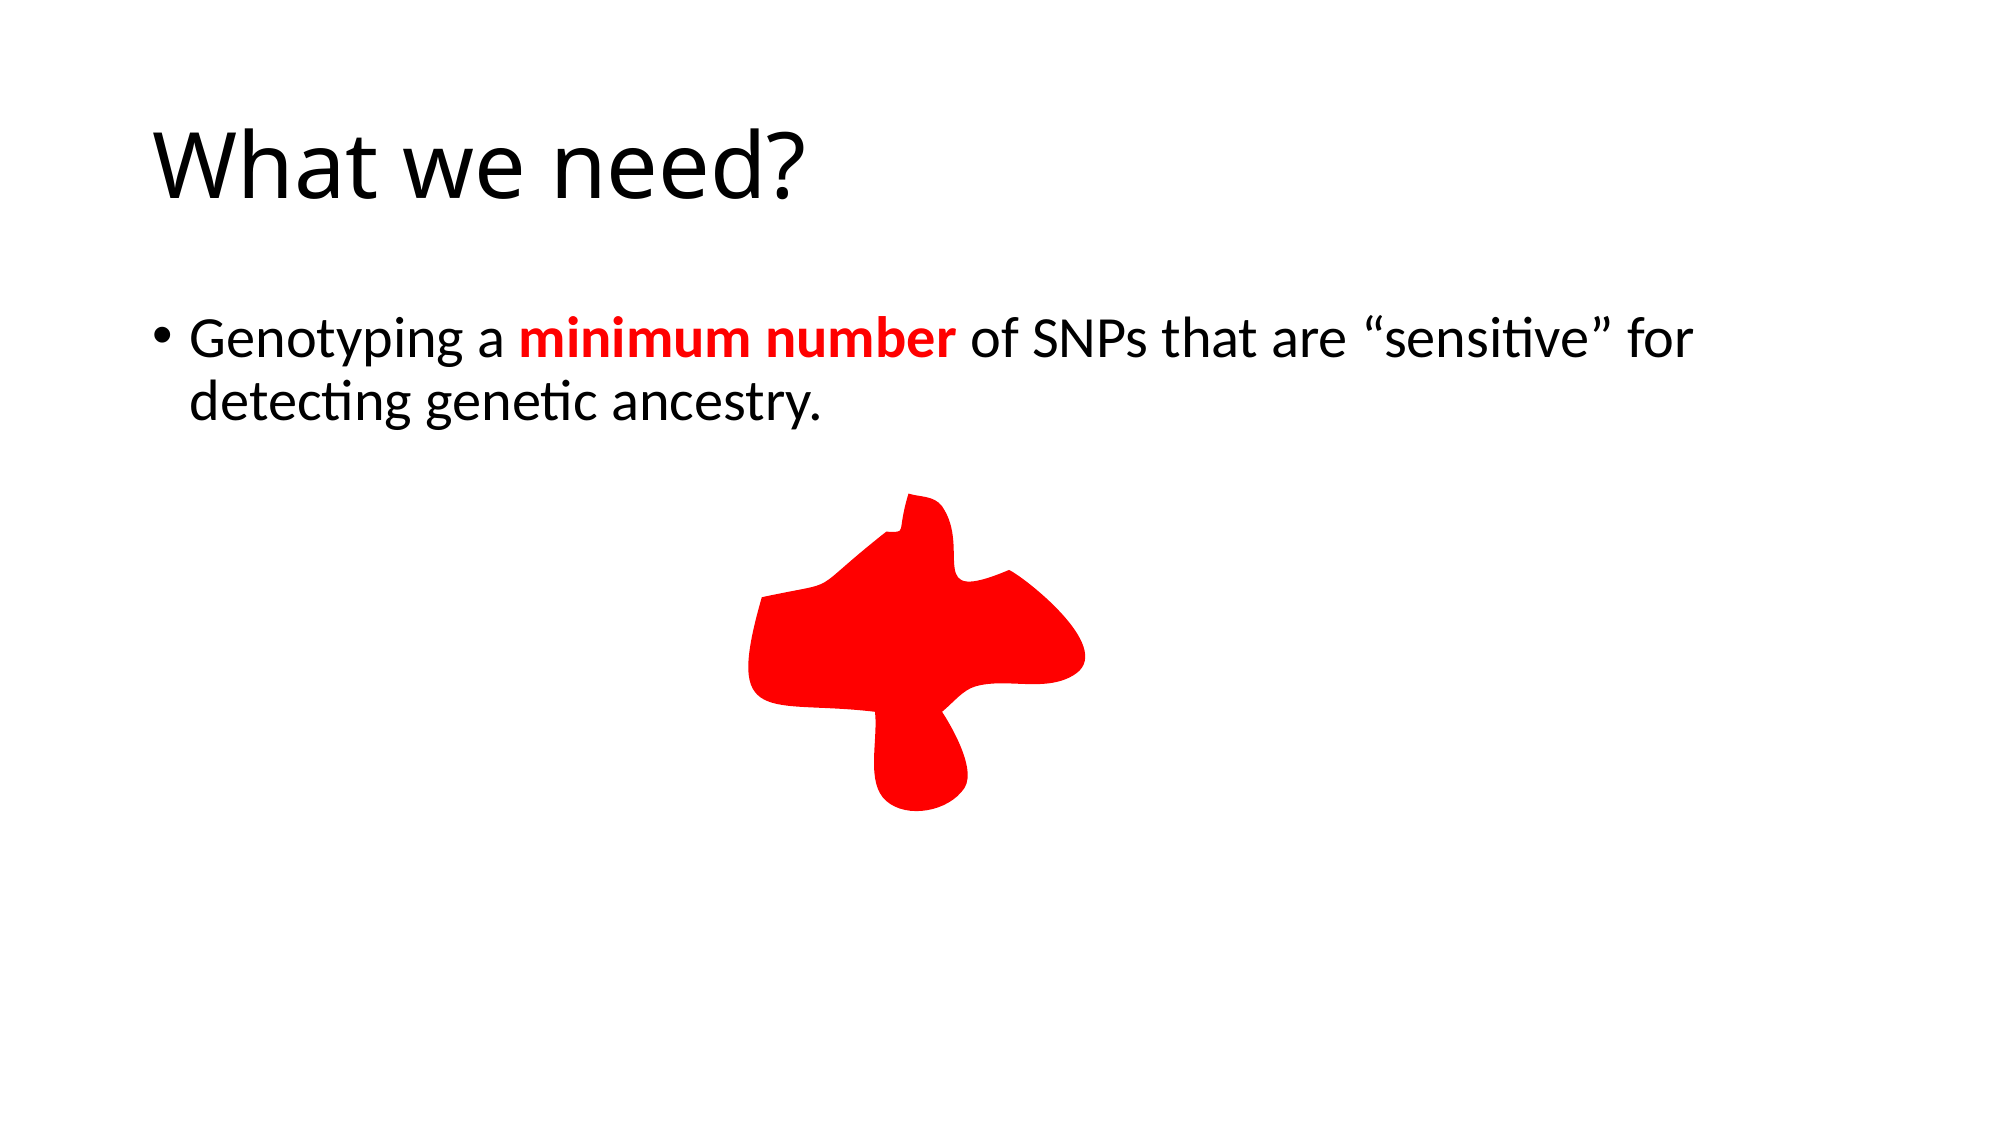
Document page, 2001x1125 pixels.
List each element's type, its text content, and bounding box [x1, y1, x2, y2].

title What we need? [137, 59, 1863, 278]
list Genotyping a minimum number of SNPs that are “sensitive” for detecting genetic ancestry. [137, 299, 1863, 1014]
text_box [748, 493, 1086, 812]
